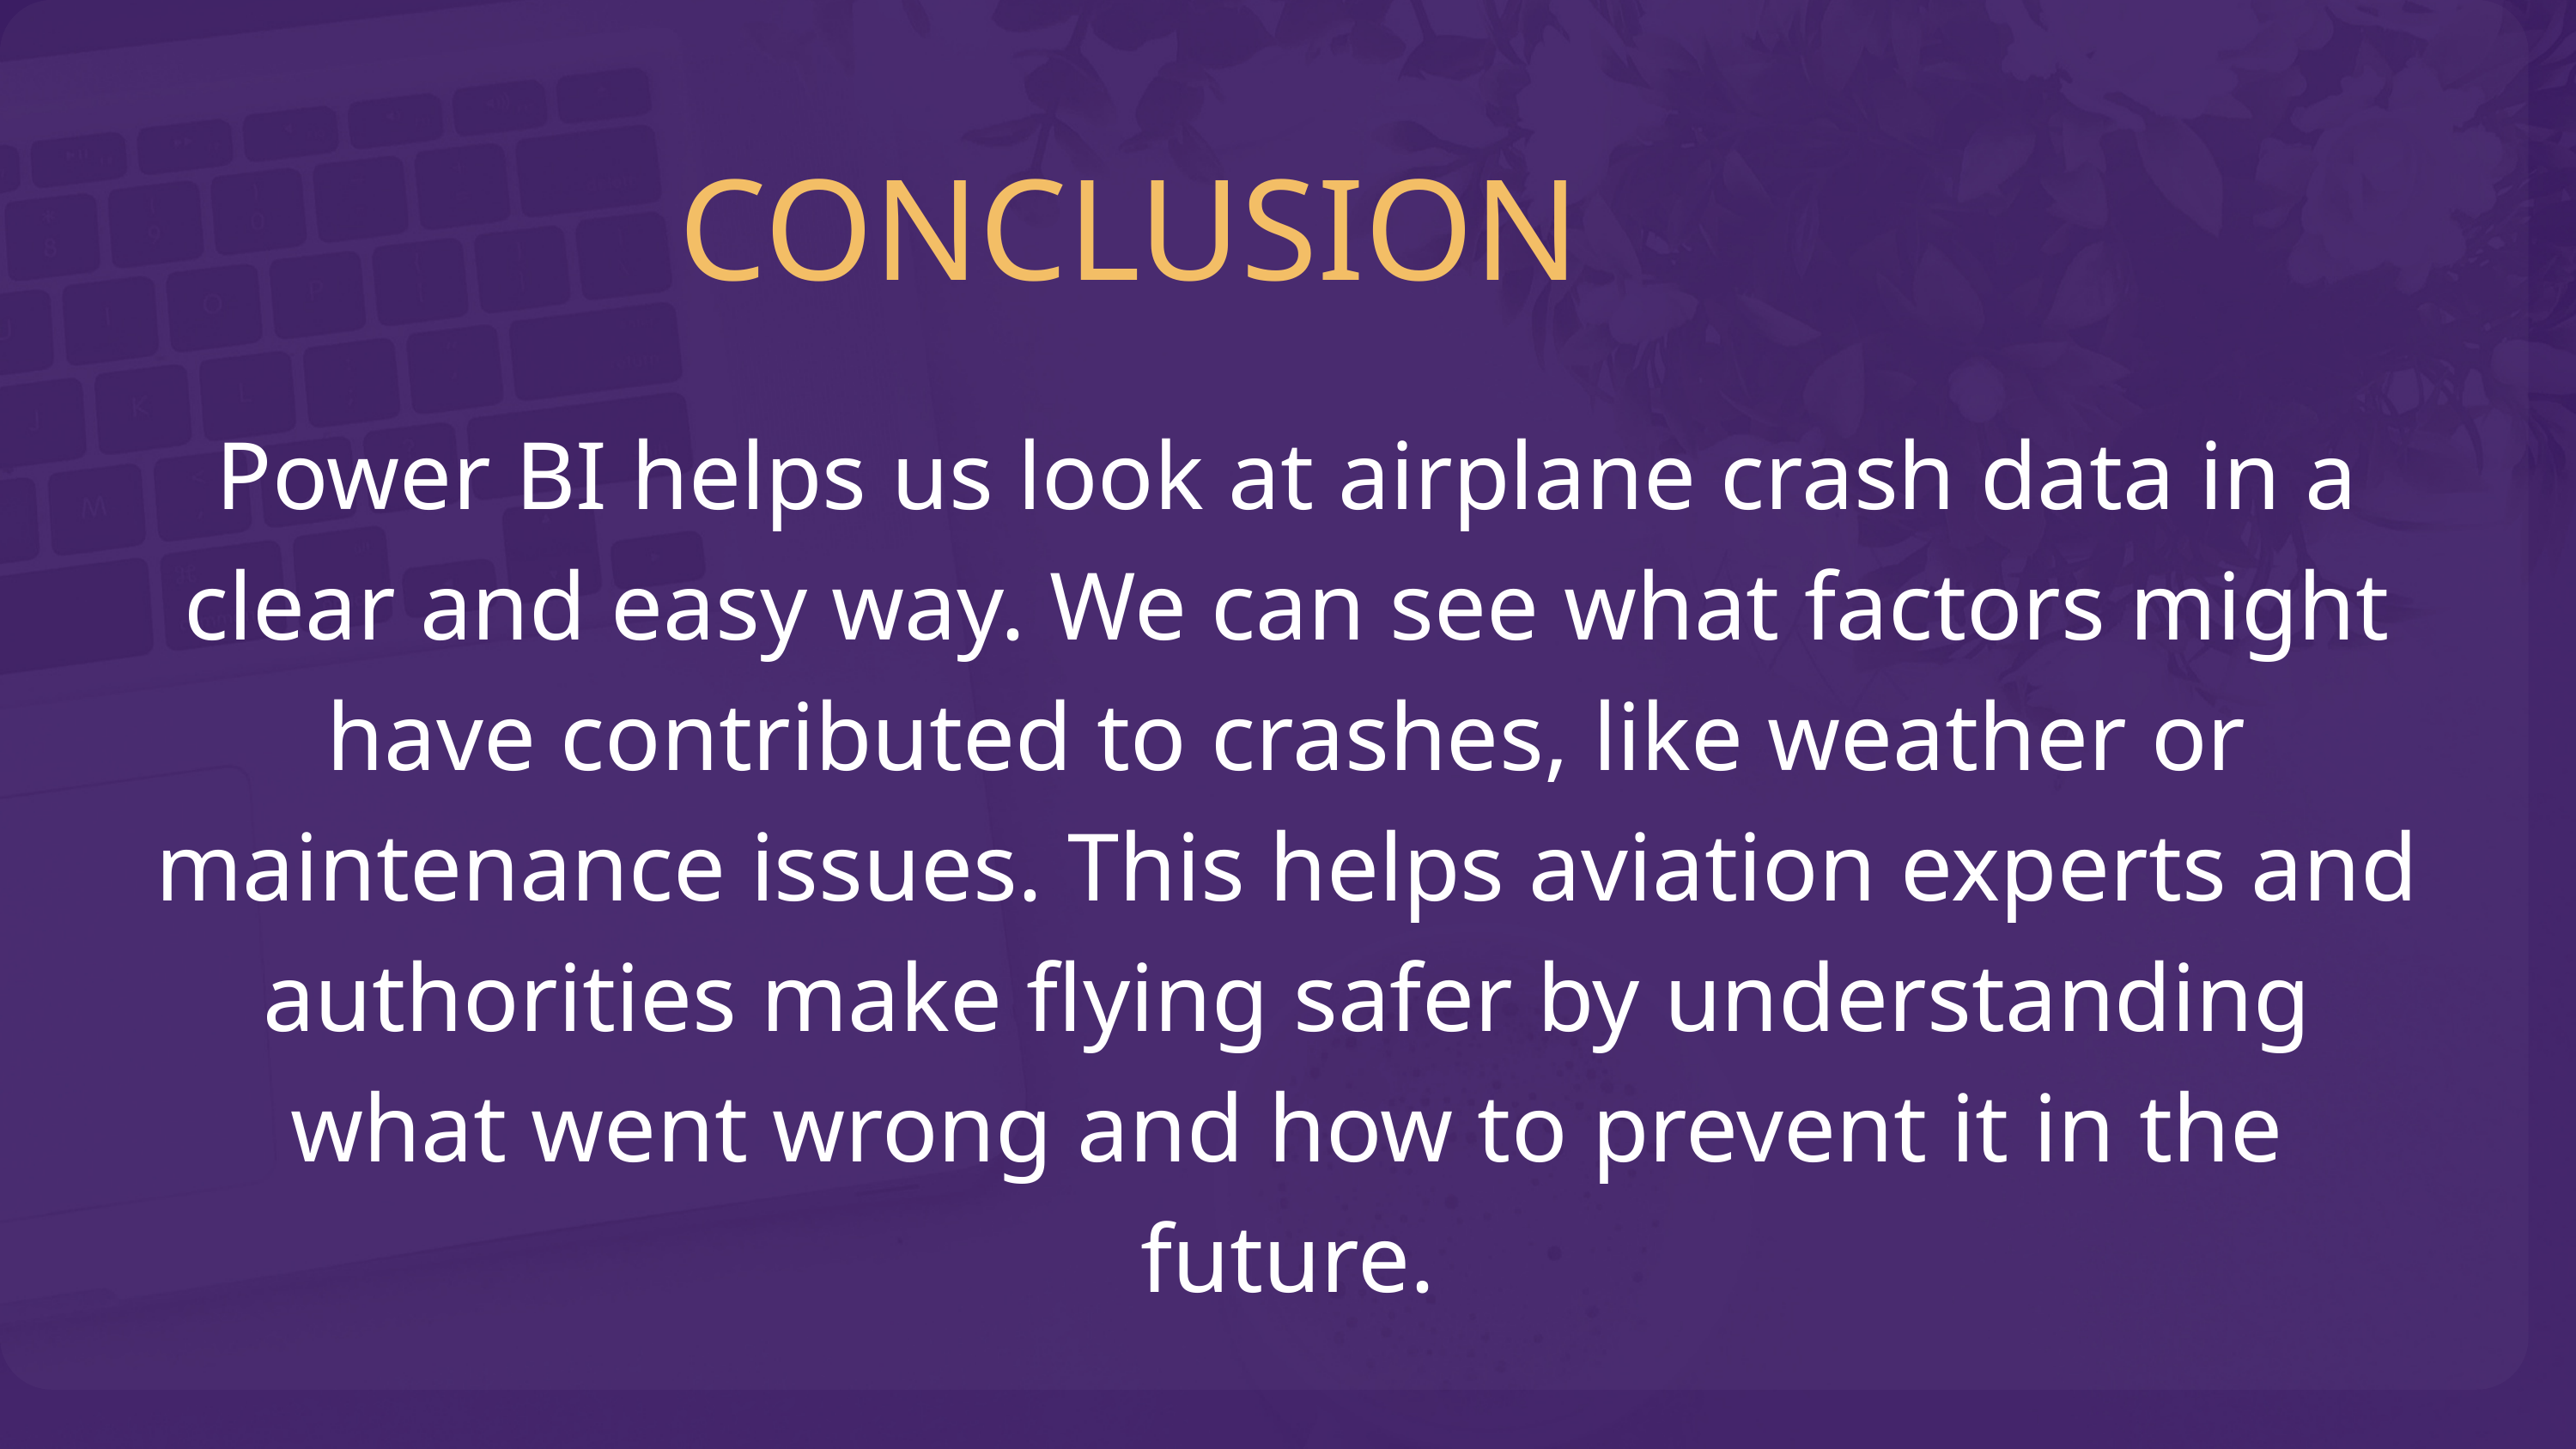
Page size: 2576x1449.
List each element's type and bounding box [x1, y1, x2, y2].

text_box [0, 0, 2529, 1390]
text_box [0, 0, 2576, 1449]
